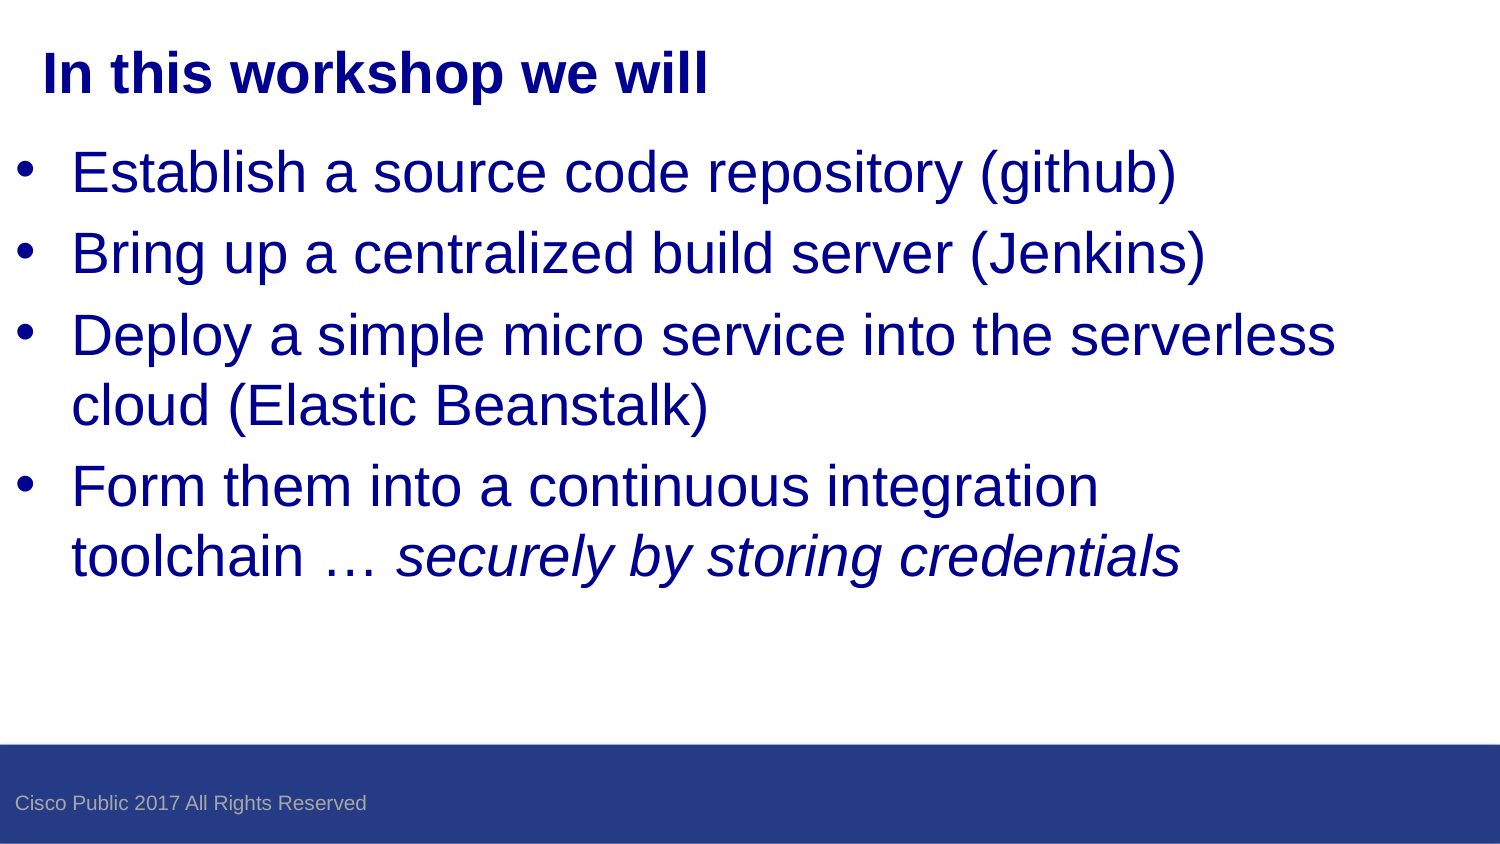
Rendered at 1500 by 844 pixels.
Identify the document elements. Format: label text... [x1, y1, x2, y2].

title In this workshop we will [27, 32, 1382, 107]
list Establish a source code repository (github) Bring up a centralized build server (Jenkins) Deploy a simple micro service into the serverless cloud (Elastic Beanstalk) Form them into a continuous integration toolchain … securely by storing credentials [0, 126, 1363, 706]
